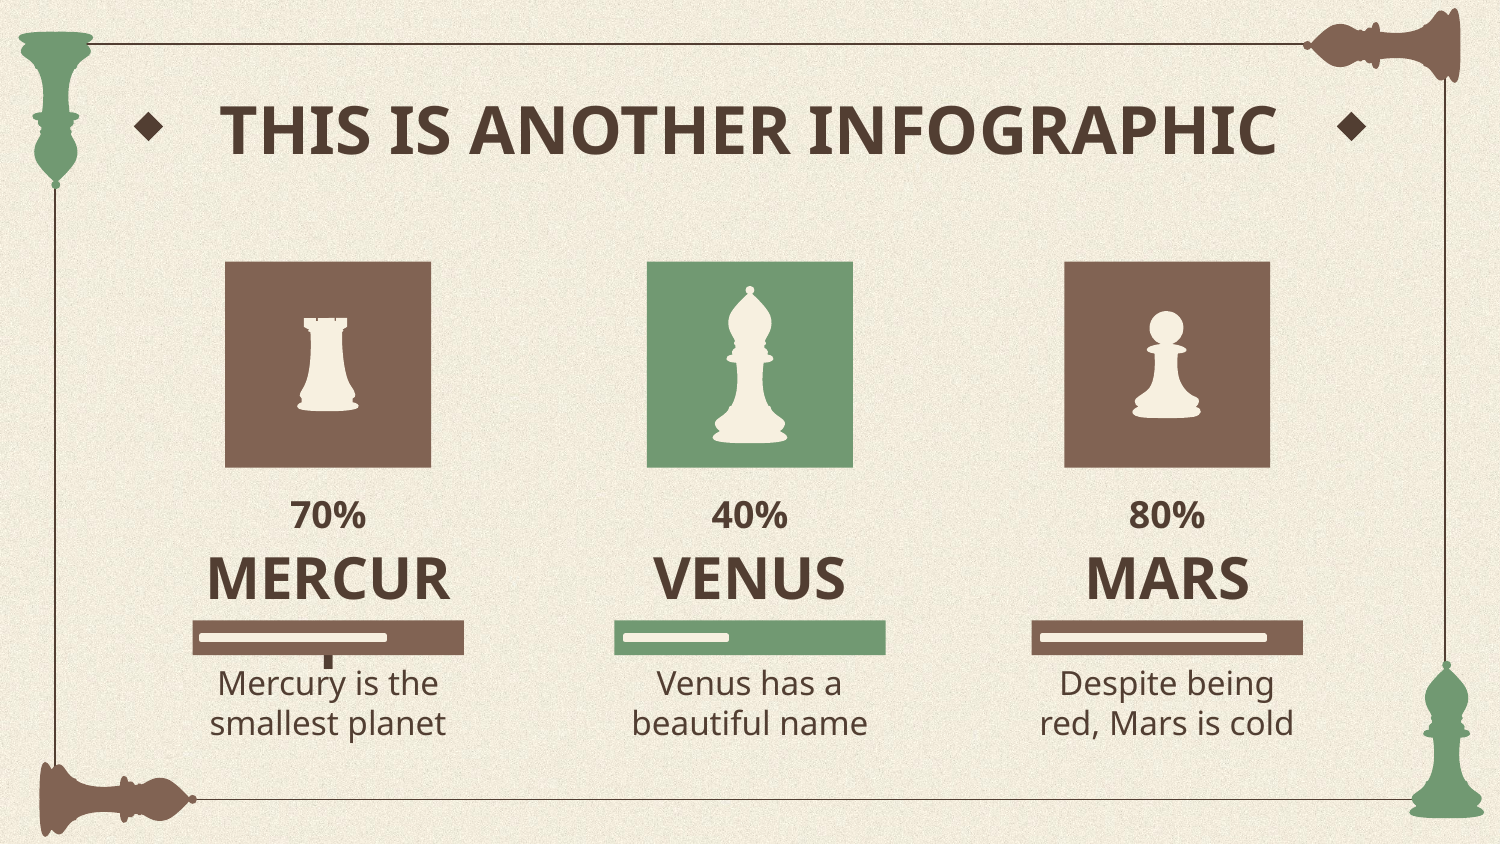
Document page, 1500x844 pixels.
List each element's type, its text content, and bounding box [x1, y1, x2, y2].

title THIS IS ANOTHER INFOGRAPHIC [118, 72, 1382, 167]
subtitle 70% [186, 475, 470, 546]
subtitle Venus has a beautiful name [601, 646, 899, 754]
text_box [225, 261, 432, 468]
subtitle VENUS [608, 546, 892, 614]
subtitle 80% [1025, 475, 1309, 546]
subtitle 40% [608, 475, 892, 546]
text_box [133, 111, 1367, 142]
text_box [192, 620, 464, 656]
text_box [1064, 261, 1271, 468]
subtitle Despite being red, Mars is cold [1018, 646, 1317, 754]
text_box [712, 286, 788, 444]
text_box [1132, 311, 1201, 419]
text_box [1031, 620, 1303, 656]
text_box [625, 635, 727, 641]
subtitle Mercury is the smallest planet [179, 646, 478, 754]
subtitle MERCURY [186, 546, 470, 614]
text_box [614, 620, 886, 656]
text_box [297, 317, 359, 412]
text_box [201, 635, 385, 641]
text_box [1042, 635, 1265, 641]
text_box [646, 261, 853, 468]
subtitle MARS [1025, 546, 1309, 614]
picture [0, 0, 1500, 844]
